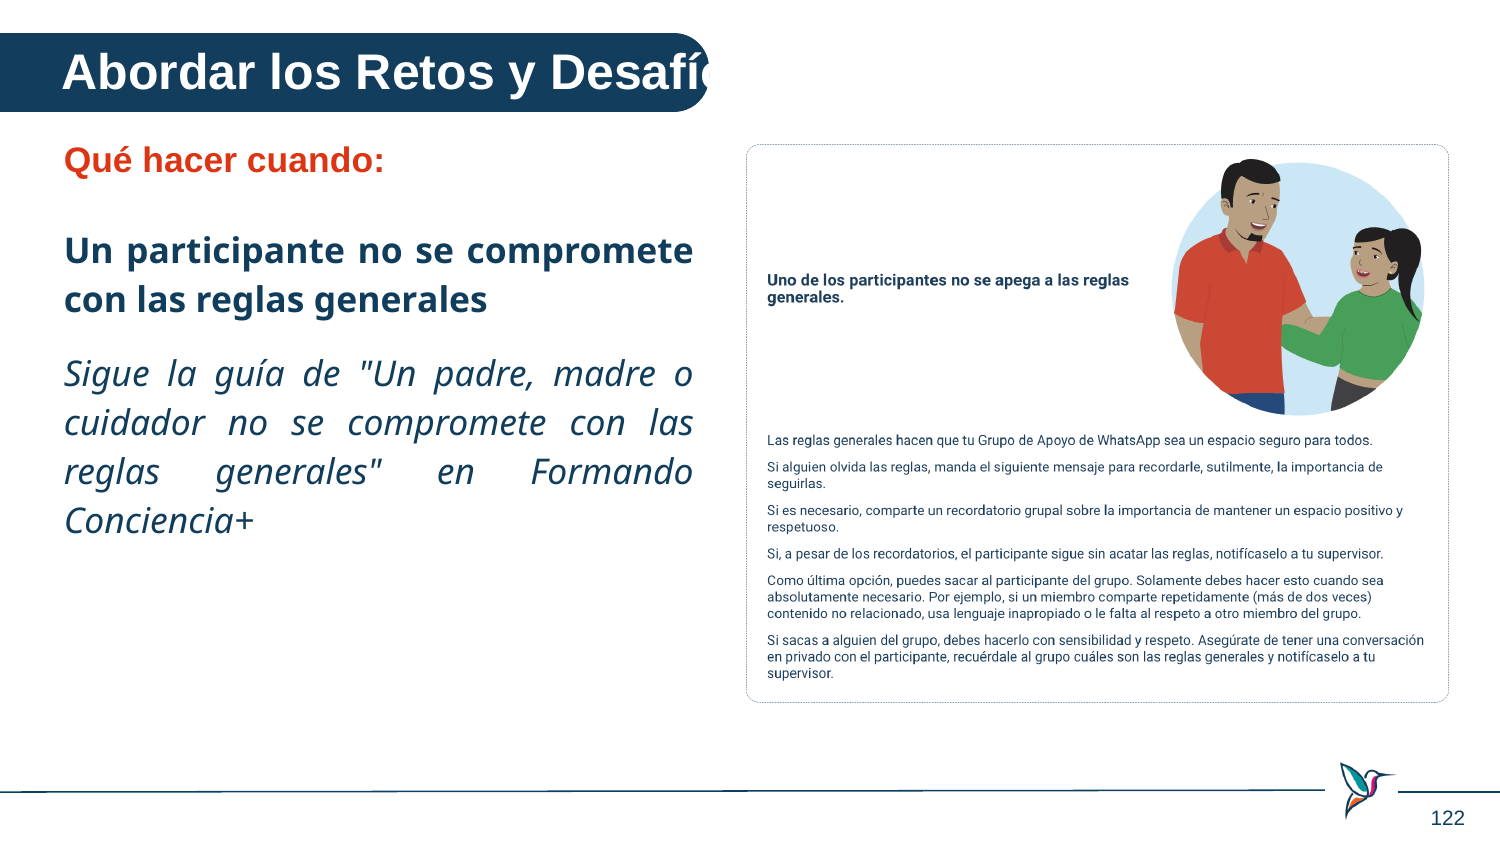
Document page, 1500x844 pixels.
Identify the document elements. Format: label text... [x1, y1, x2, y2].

text_box [0, 33, 691, 112]
text_box Abordar los Retos y Desafíos [46, 32, 1135, 108]
text_box Qué hacer cuando: Un participante no se compromete con las reglas generales Sigue la guía de "Un padre, madre o cuidador no se compromete con las reglas generales" en Formando Conciencia+ [48, 129, 710, 622]
picture [1338, 759, 1398, 823]
picture [741, 136, 1469, 708]
